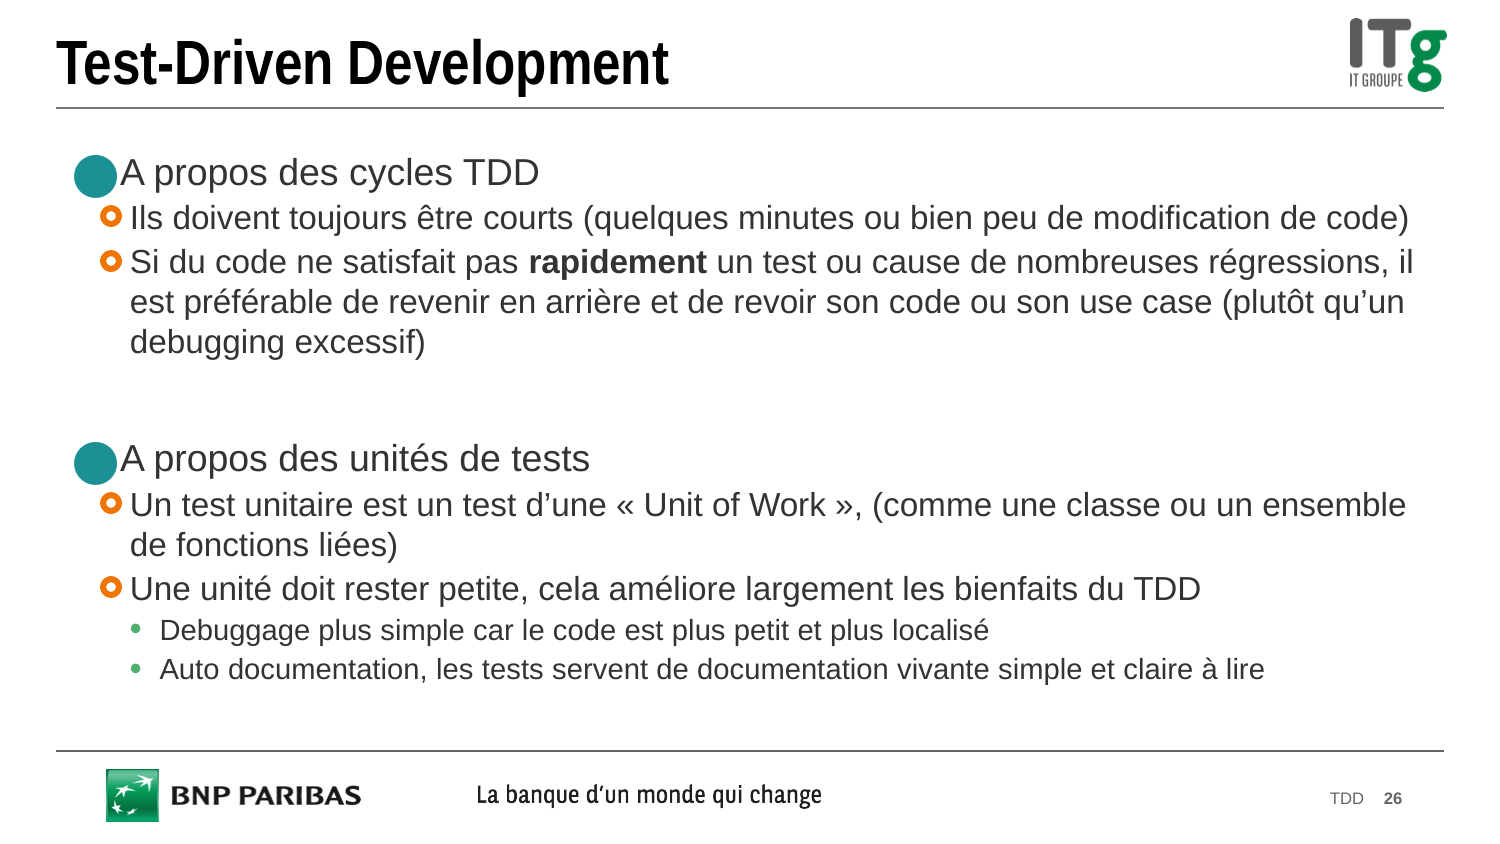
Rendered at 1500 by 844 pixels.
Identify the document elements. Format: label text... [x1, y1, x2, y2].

picture [100, 492, 122, 514]
picture [478, 784, 821, 809]
footer TDD [1033, 786, 1365, 810]
picture [100, 205, 122, 227]
list A propos des cycles TDD Ils doivent toujours être courts (quelques minutes ou bien peu de modification de code) Si du code ne satisfait pas rapidement un test ou cause de nombreuses régressions, il est préférable de revenir en arrière et de revoir son code ou son use case (plutôt qu’un debugging excessif) A propos des unités de tests Un test unitaire est un test d’une « Unit of Work », (comme une classe ou un ensemble de fonctions liées) Une unité doit rester petite, cela améliore largement les bienfaits du TDD Debuggage plus simple car le code est plus petit et plus localisé Auto documentation, les tests servent de documentation vivante simple et claire à lire [56, 139, 1444, 729]
slide_number 26 [1372, 786, 1403, 810]
picture [100, 576, 122, 598]
picture [106, 769, 361, 822]
title Test-Driven Development [56, 14, 1444, 106]
picture [100, 250, 122, 272]
